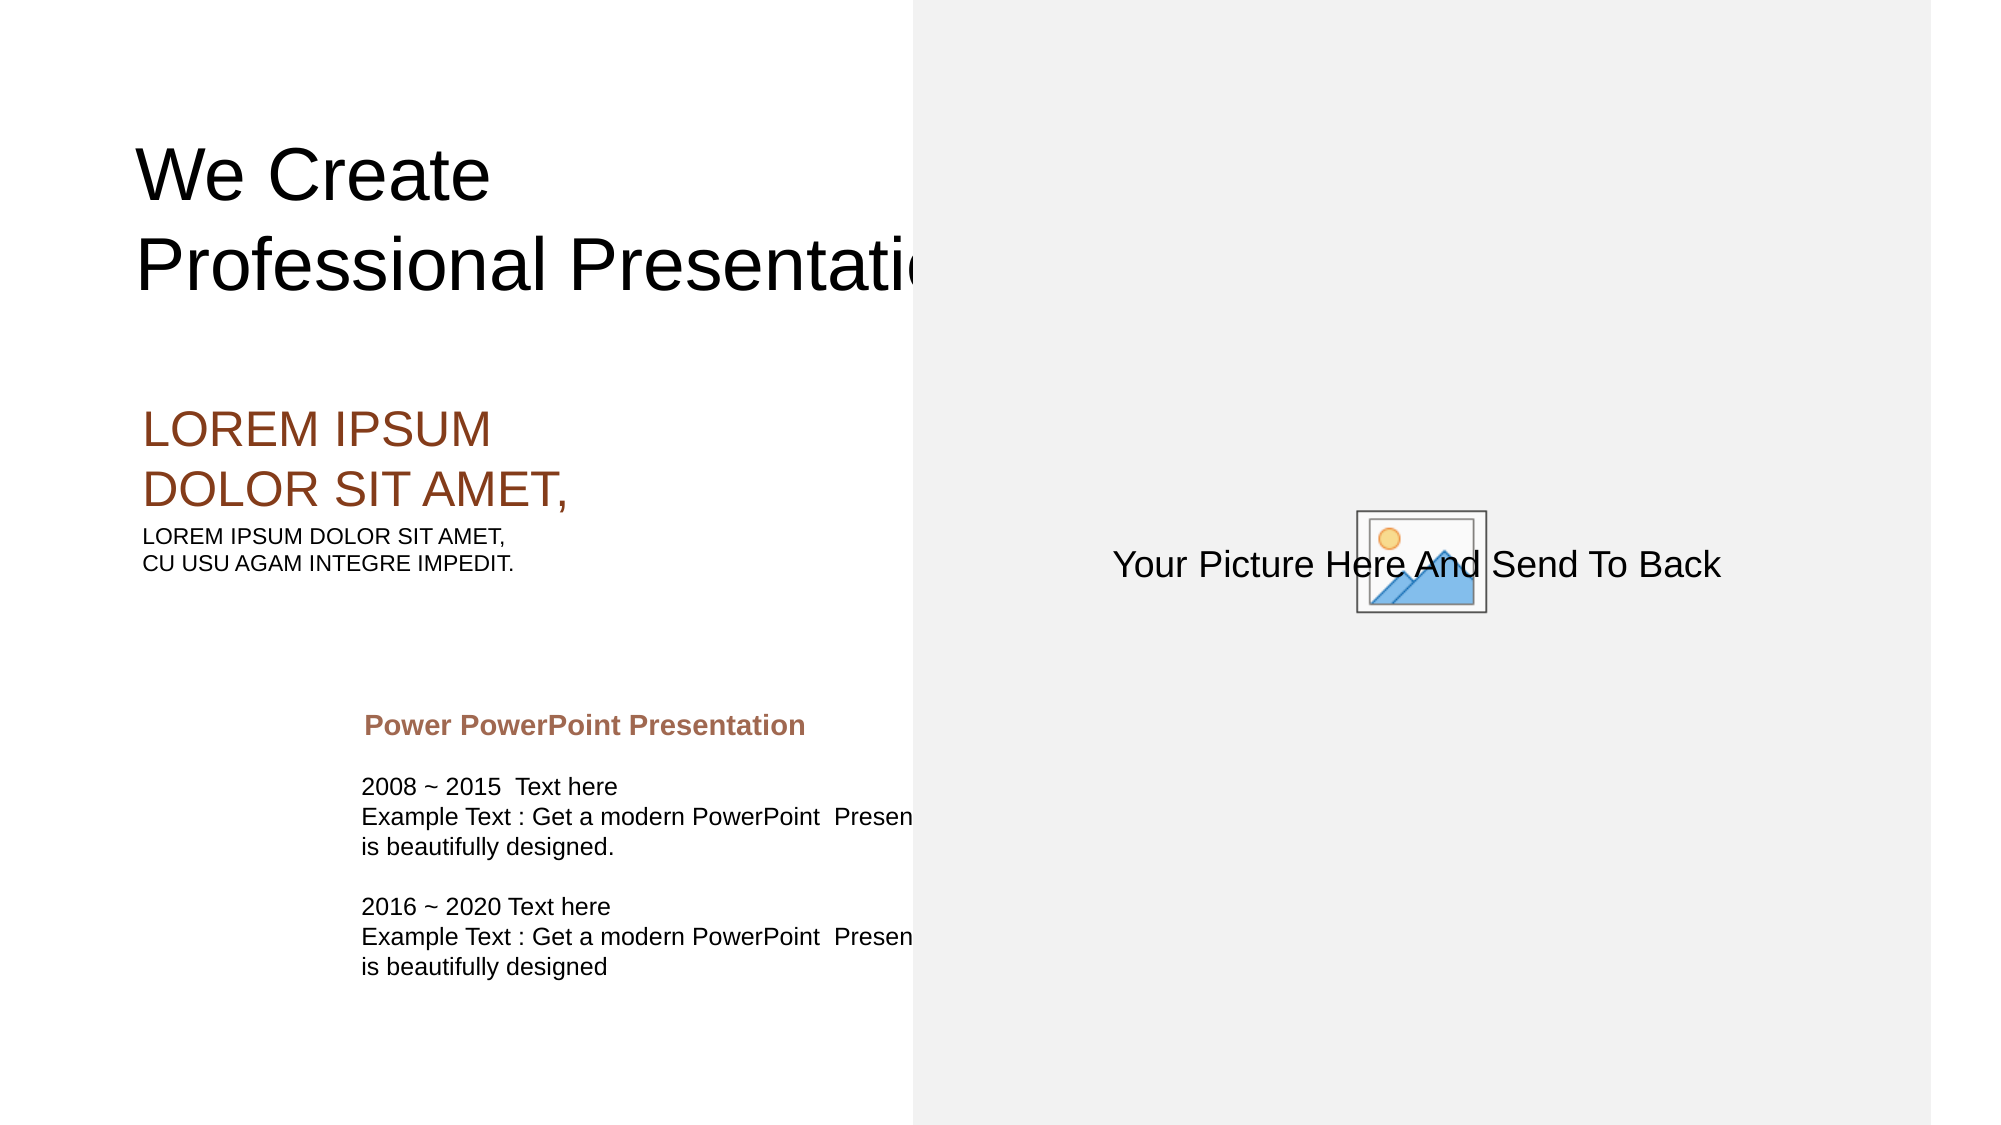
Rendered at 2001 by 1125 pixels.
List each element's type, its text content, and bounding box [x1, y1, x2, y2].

text_box We Create Professional Presentation [127, 125, 913, 306]
text_box LOREM IPSUM DOLOR SIT AMET, CU USU AGAM INTEGRE IMPEDIT. [127, 525, 630, 584]
picture [913, 0, 1932, 1125]
text_box LOREM IPSUM DOLOR SIT AMET, [127, 389, 630, 525]
text_box 2008 ~ 2015 Text here Example Text : Get a modern PowerPoint Presentation that is beautifully designed. 2016 ~ 2020 Text here Example Text : Get a modern PowerPoint Presentation that is beautifully designed [346, 763, 913, 988]
text_box Power PowerPoint Presentation [346, 699, 913, 749]
